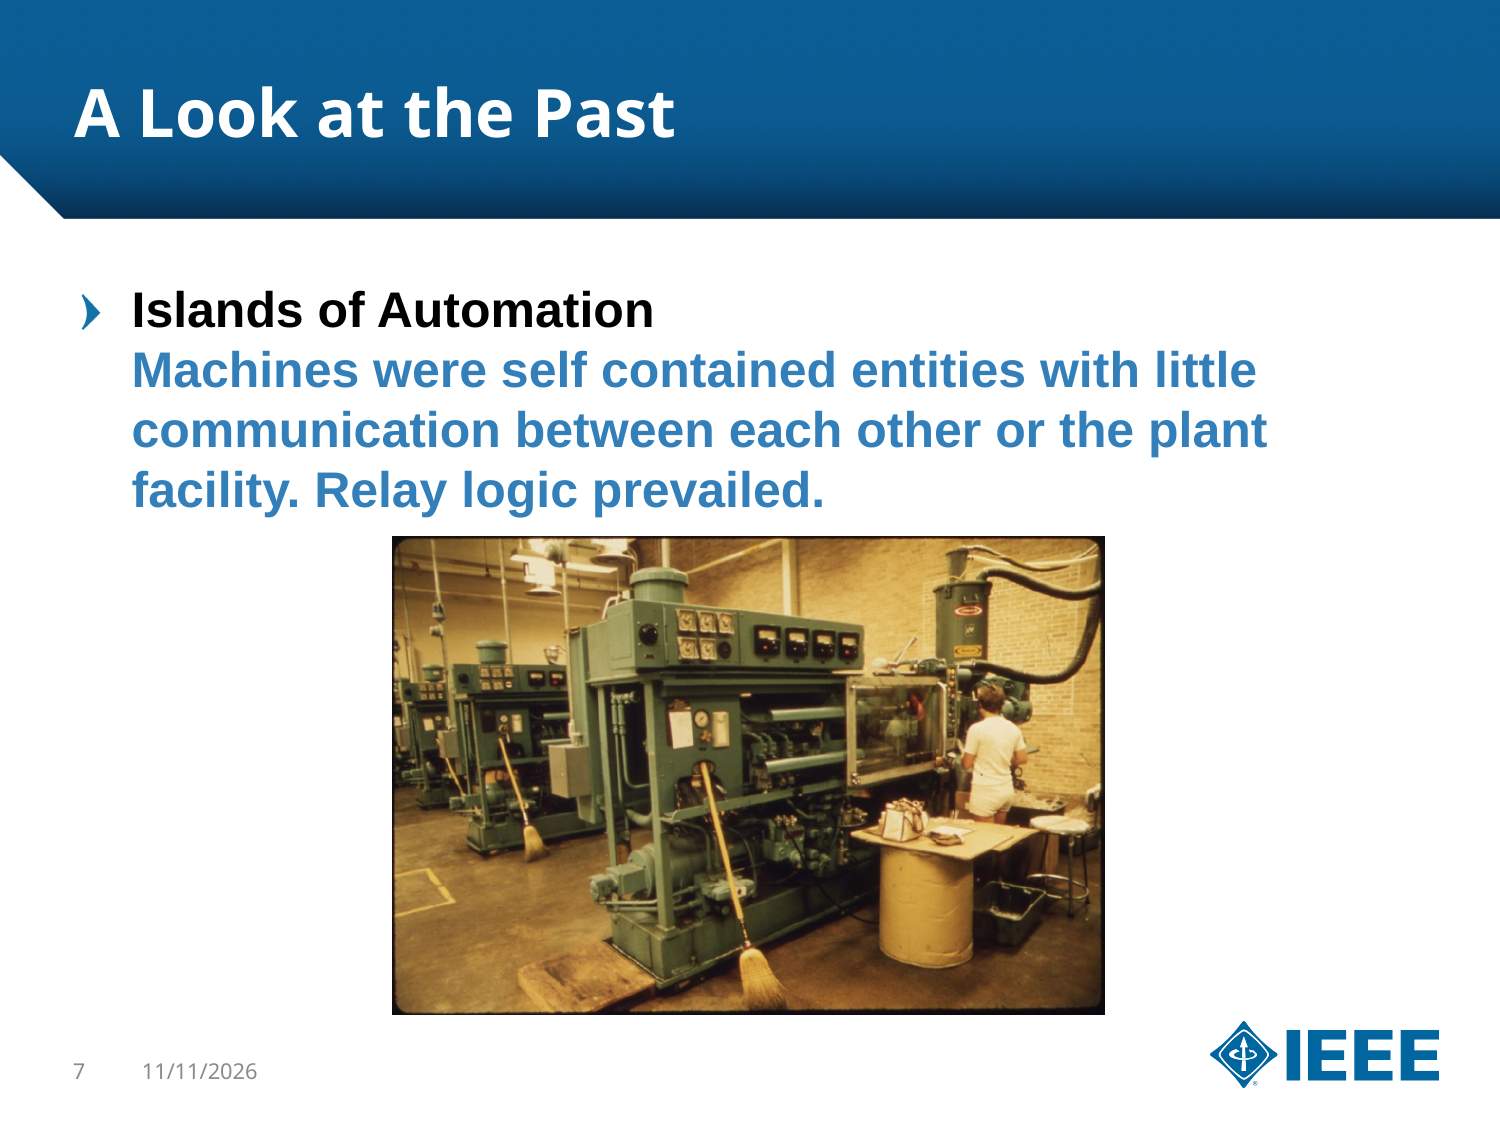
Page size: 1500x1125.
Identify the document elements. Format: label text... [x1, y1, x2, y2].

title A Look at the Past [59, 22, 1426, 199]
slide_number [141, 1042, 412, 1103]
picture [0, 0, 1500, 1125]
list Islands of Automation Machines were self contained entities with little communication between each other or the plant facility. Relay logic prevailed. [60, 270, 1426, 990]
slide_number 7 [72, 1042, 132, 1103]
